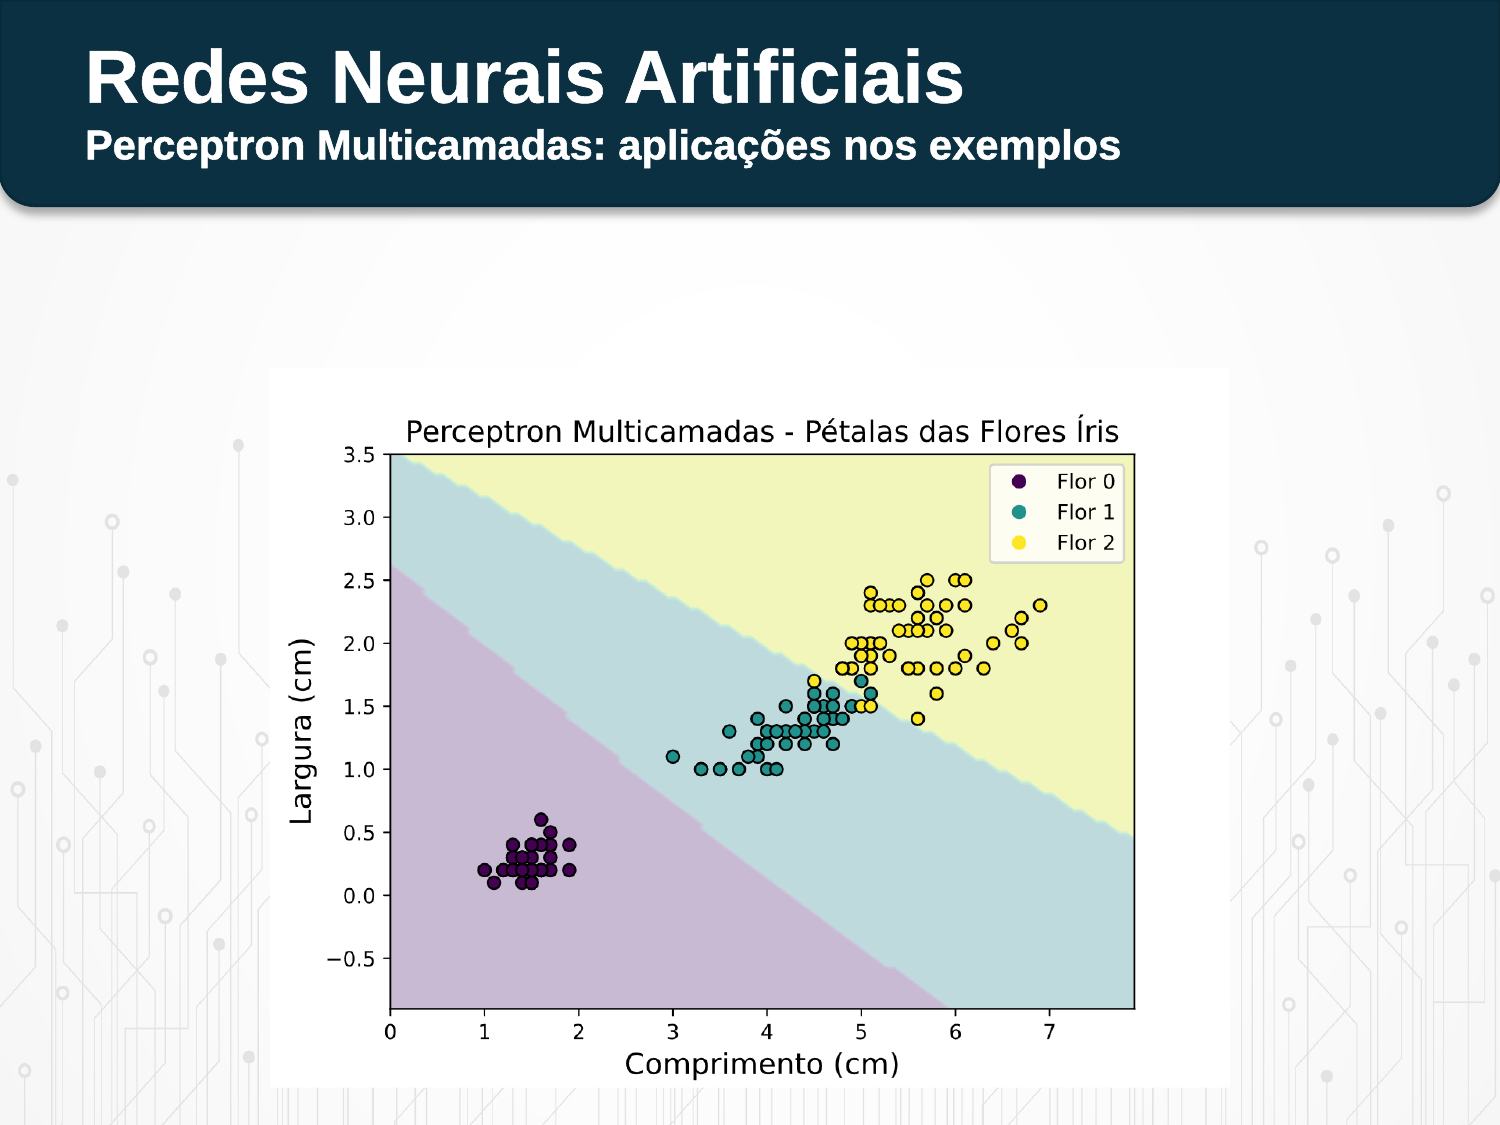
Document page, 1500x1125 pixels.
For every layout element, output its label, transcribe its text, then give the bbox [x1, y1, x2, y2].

text_box Redes Neurais Artificiais Perceptron Multicamadas: aplicações nos exemplos [70, 20, 1137, 175]
picture [269, 366, 1231, 1088]
text_box [0, 0, 1500, 208]
